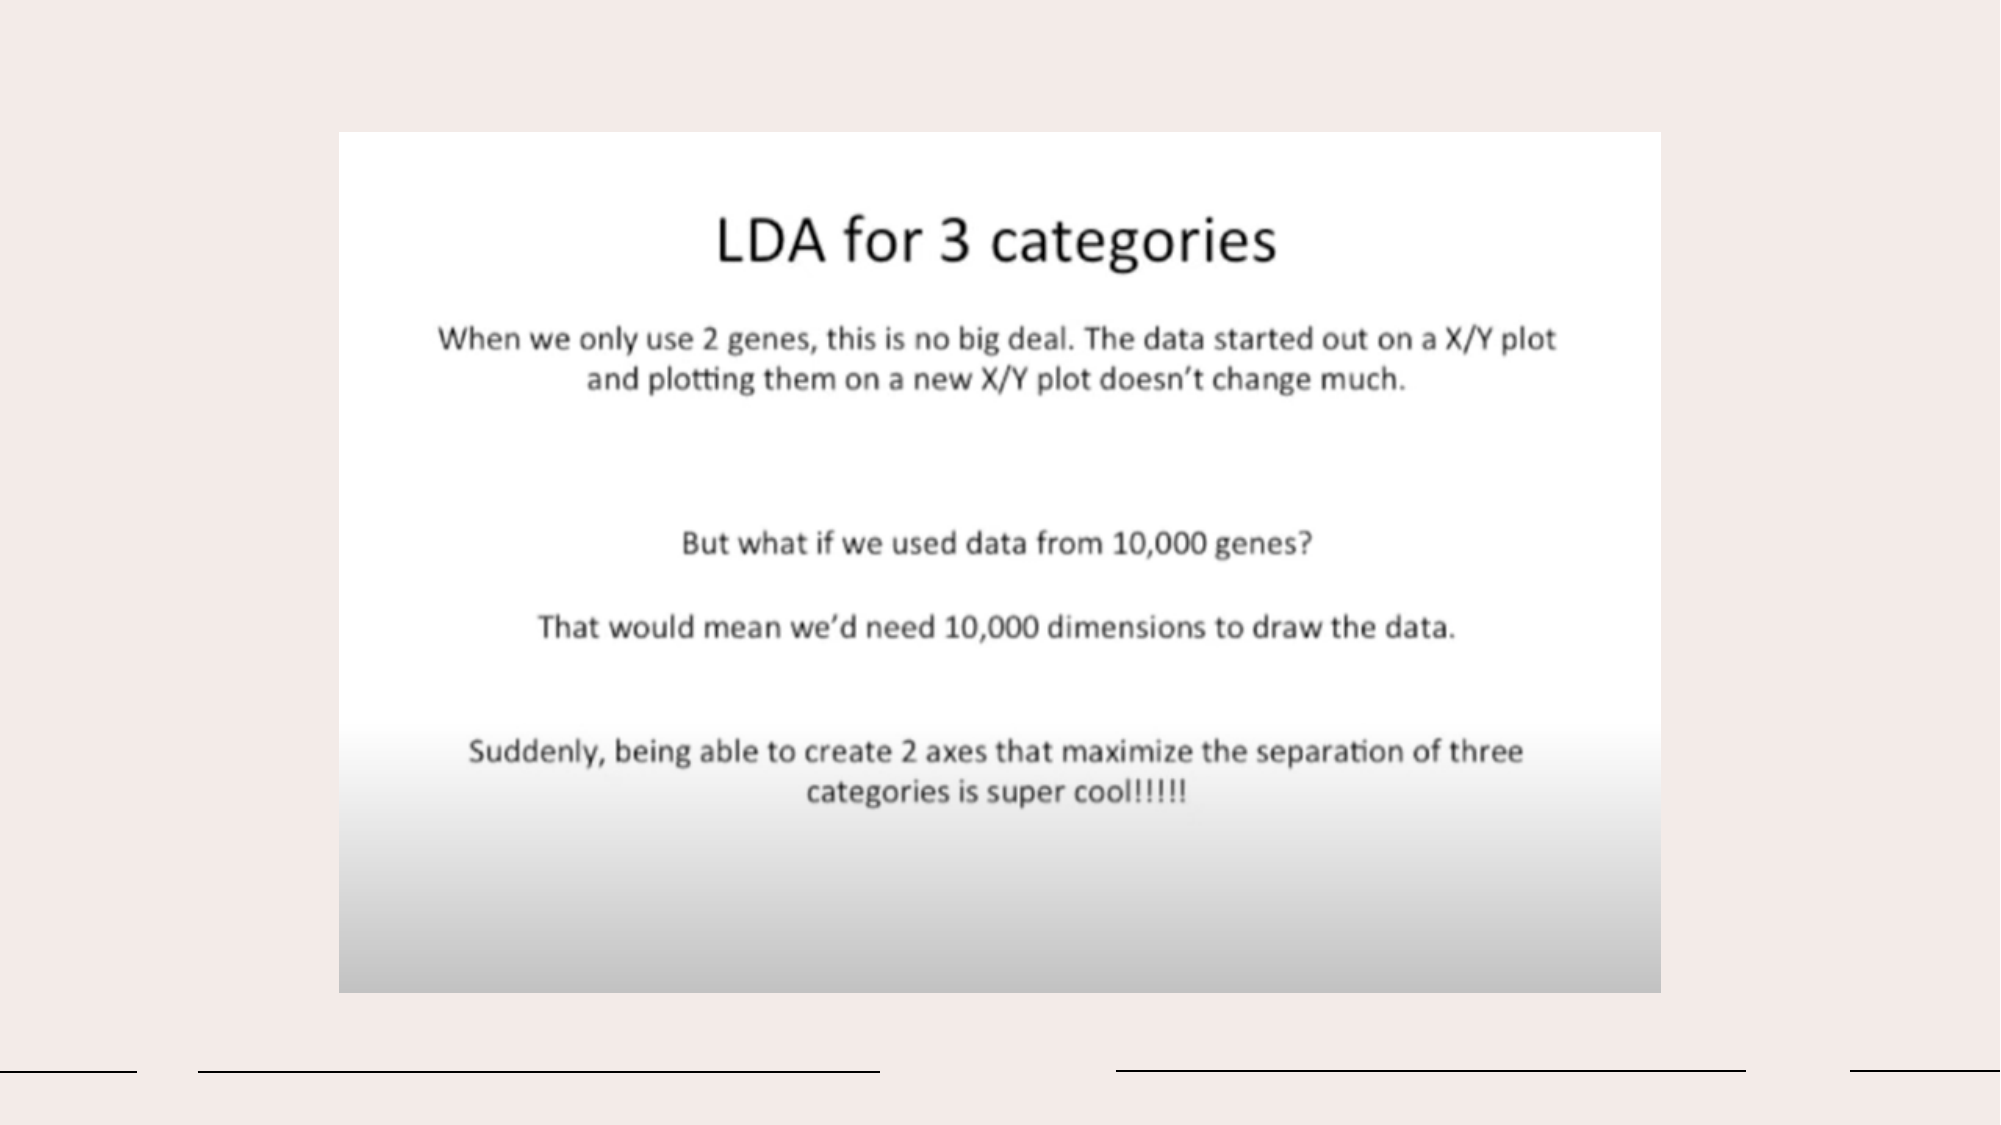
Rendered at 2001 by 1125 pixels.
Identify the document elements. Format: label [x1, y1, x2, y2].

picture [339, 132, 1661, 993]
